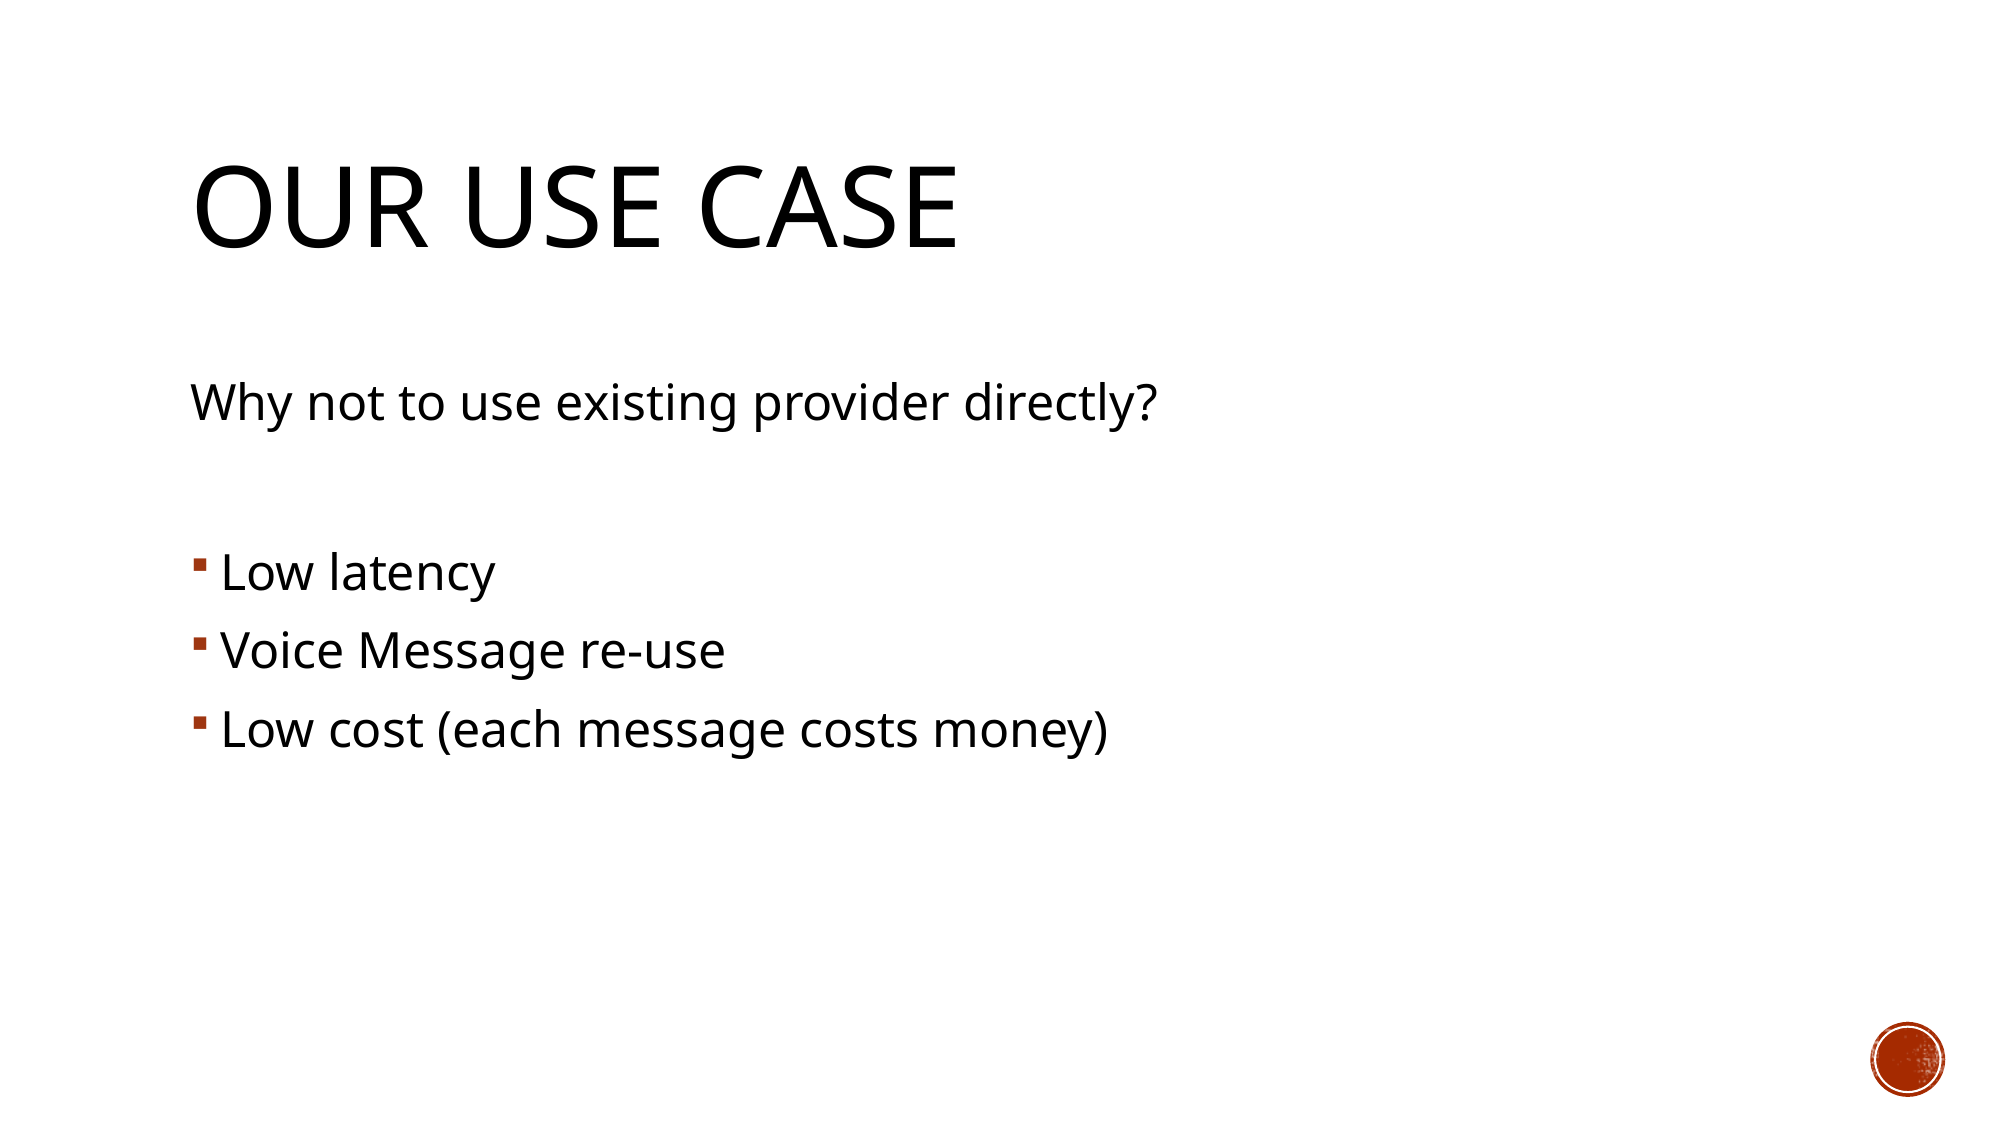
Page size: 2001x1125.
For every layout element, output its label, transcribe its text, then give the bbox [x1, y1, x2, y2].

list Why not to use existing provider directly? [175, 369, 1286, 539]
title Our Use Case [175, 79, 1826, 344]
text_box Low latency Voice Message re-use Low cost (each message costs money) [175, 539, 1381, 924]
